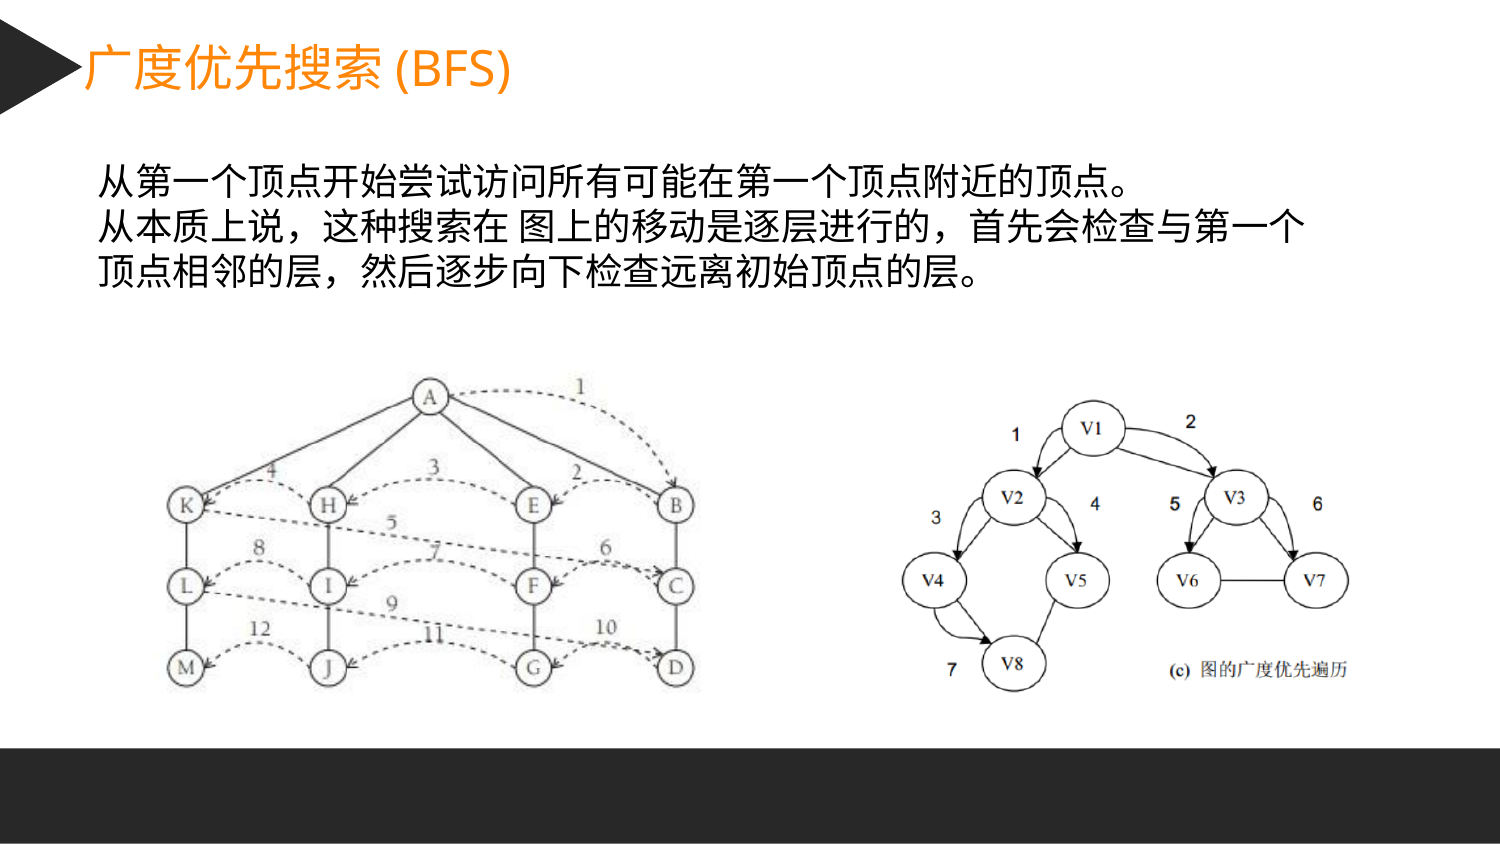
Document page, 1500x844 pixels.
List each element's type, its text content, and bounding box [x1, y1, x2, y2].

text_box [0, 748, 1500, 844]
picture [844, 386, 1417, 694]
text_box [0, 19, 83, 115]
text_box 广度优先搜索(BFS) [68, 29, 527, 104]
picture [117, 369, 728, 706]
text_box 从第一个顶点开始尝试访问所有可能在第一个顶点附近的顶点。 从本质上说，这种搜索在 图上的移动是逐层进行的，首先会检查与第一个顶点相邻的层，然后逐步向下检查远离初始顶点的层。 [82, 150, 1329, 300]
